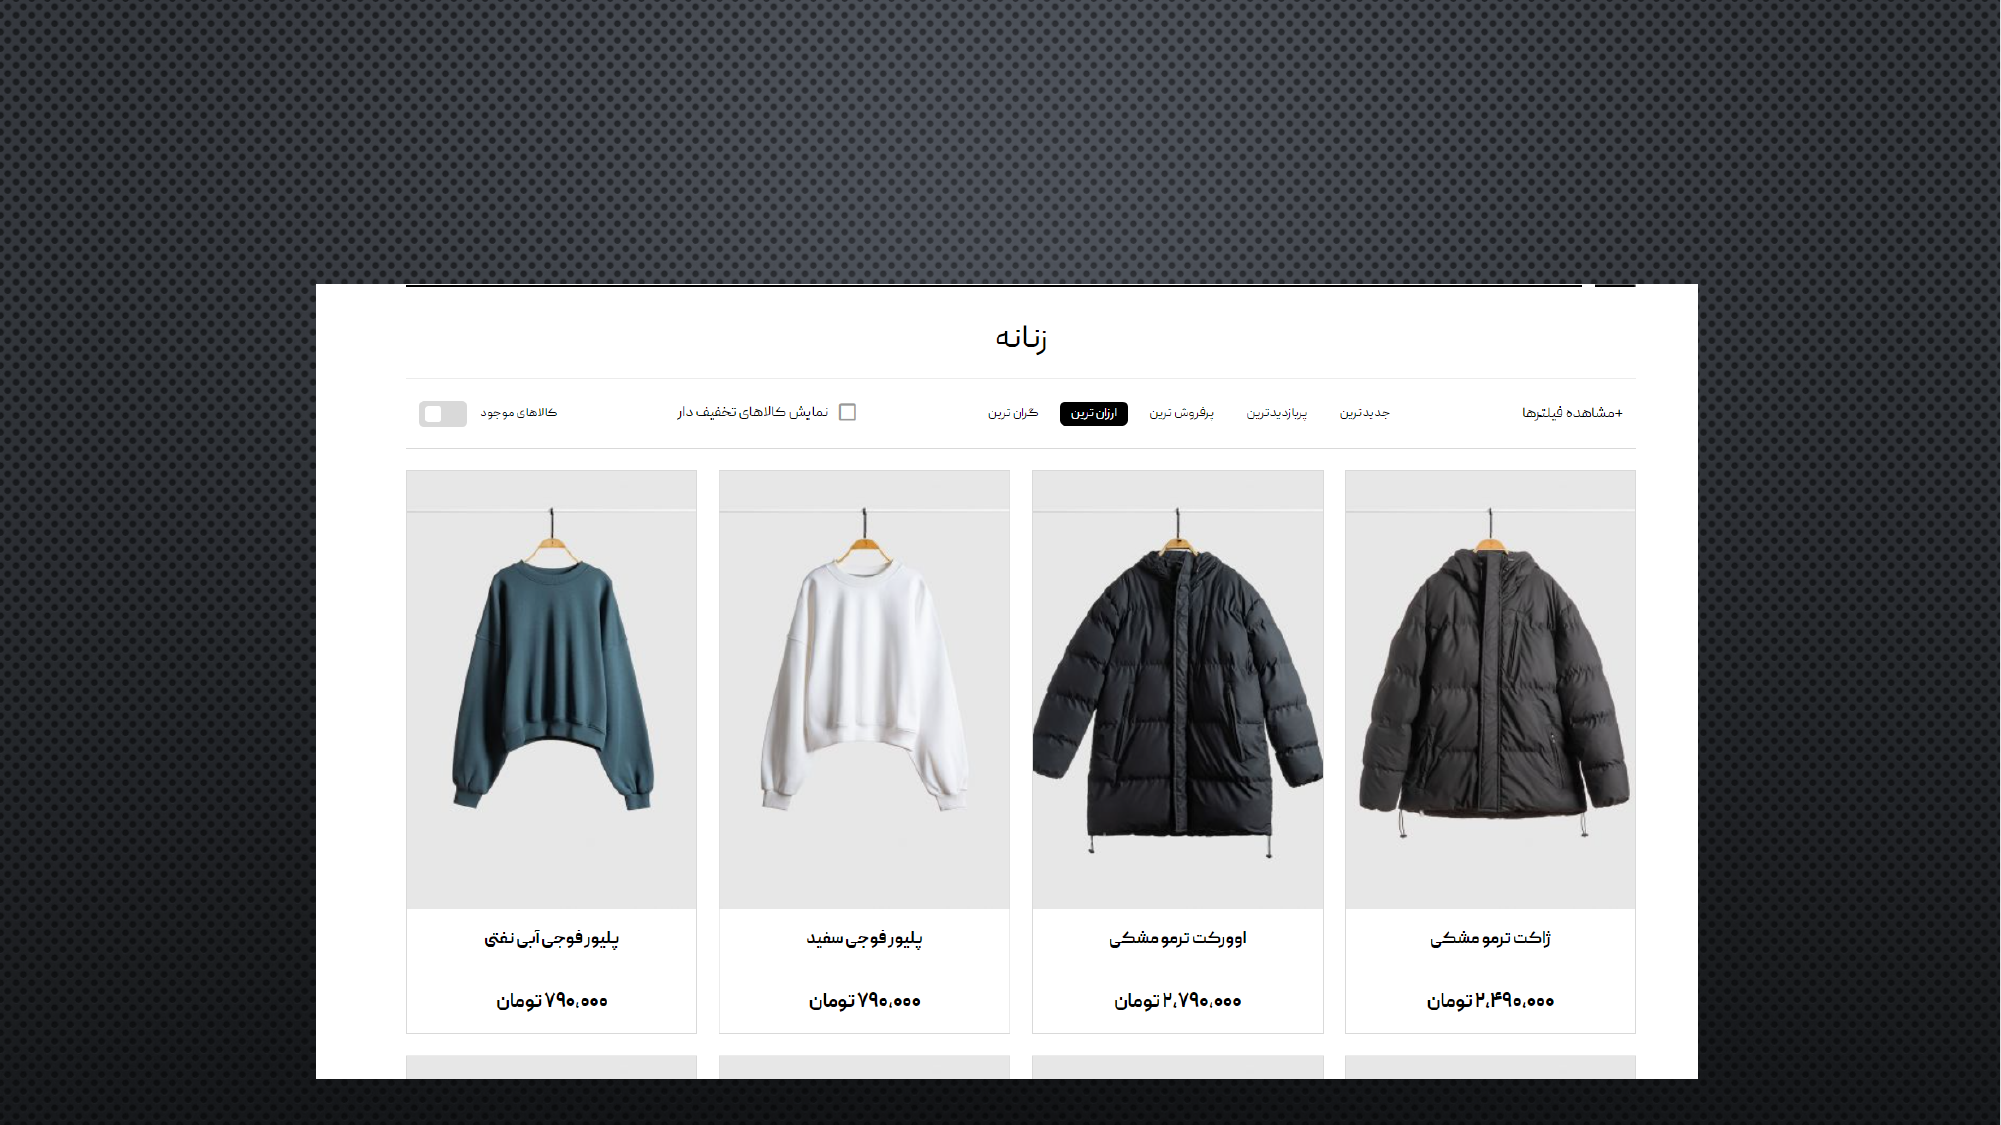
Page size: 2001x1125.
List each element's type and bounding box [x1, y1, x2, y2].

list [315, 284, 1698, 1080]
